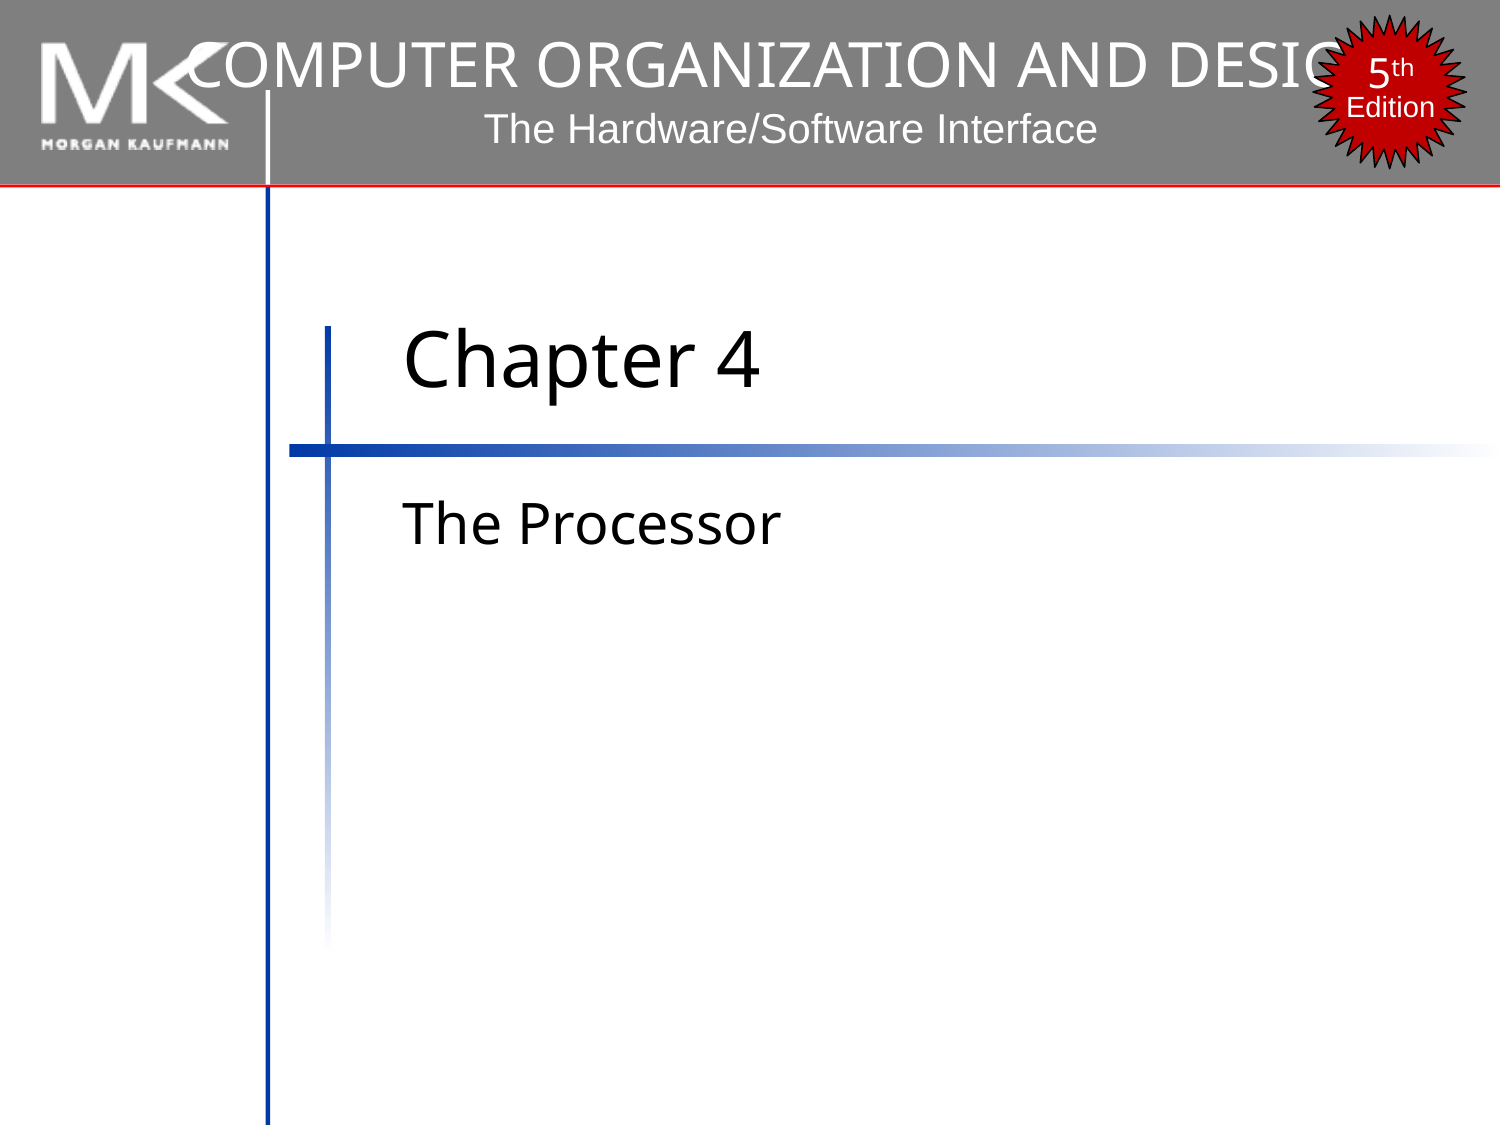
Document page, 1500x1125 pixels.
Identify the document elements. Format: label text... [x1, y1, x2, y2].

picture [41, 42, 231, 150]
title Chapter 4 [394, 302, 1353, 429]
list The Processor [394, 479, 1353, 576]
